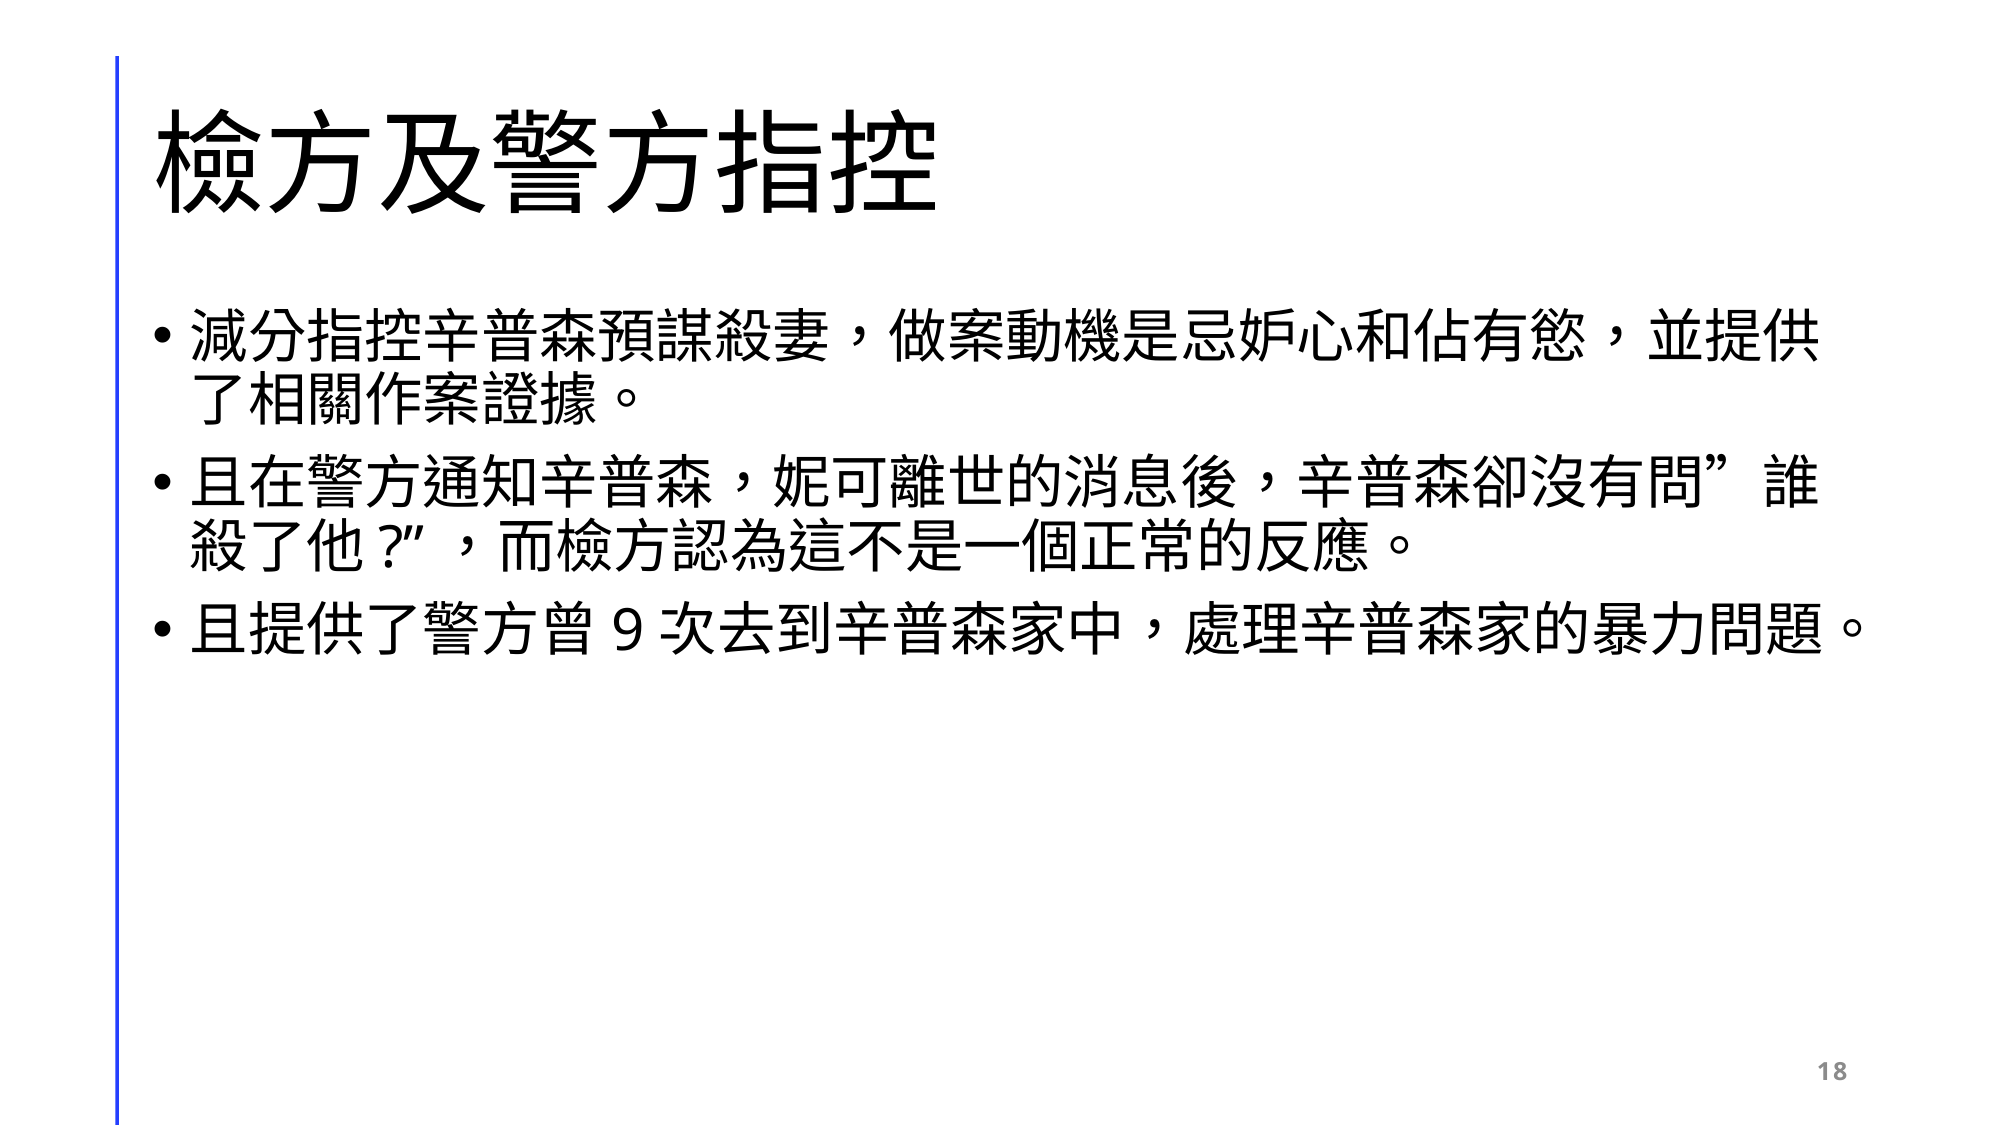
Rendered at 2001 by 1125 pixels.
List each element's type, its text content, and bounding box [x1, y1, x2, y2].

title 檢方及警方指控 [137, 59, 1863, 278]
slide_number 18 [1412, 1042, 1863, 1103]
list 減分指控辛普森預謀殺妻，做案動機是忌妒心和佔有慾，並提供了相關作案證據。 且在警方通知辛普森，妮可離世的消息後，辛普森卻沒有問”誰殺了他?”，而檢方認為這不是一個正常的反應。 且提供了警方曾9次去到辛普森家中，處理辛普森家的暴力問題。 [137, 299, 1863, 1014]
